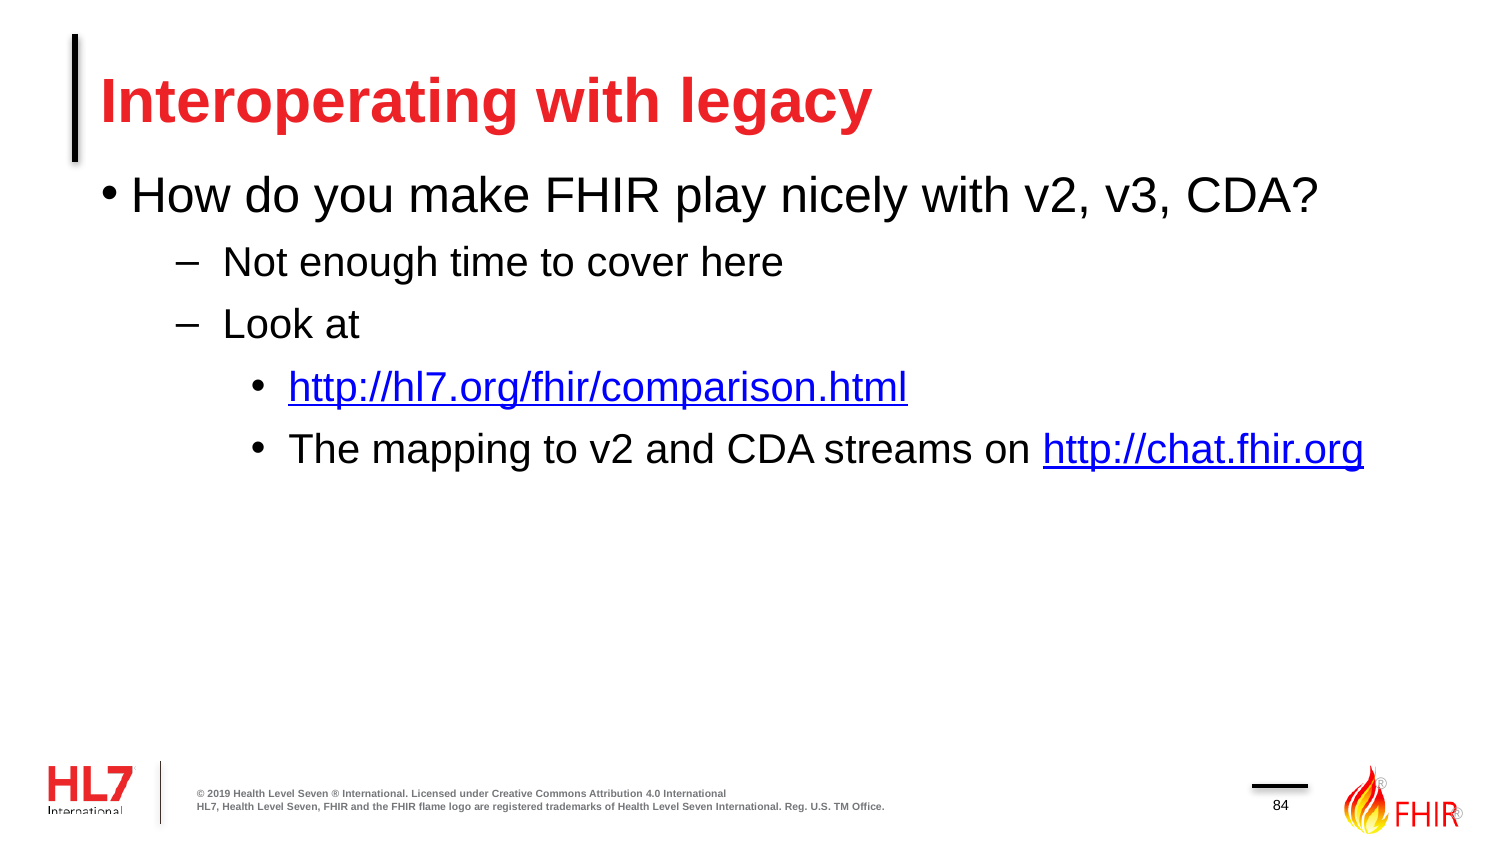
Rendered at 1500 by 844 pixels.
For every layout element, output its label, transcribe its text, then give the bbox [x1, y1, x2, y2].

title Interoperating with legacy [100, 33, 1451, 162]
picture [1339, 760, 1463, 837]
list How do you make FHIR play nicely with v2, v3, CDA? Not enough time to cover here Look at http://hl7.org/fhir/comparison.html The mapping to v2 and CDA streams on http://chat.fhir.org [100, 162, 1451, 731]
slide_number 84 [1258, 786, 1304, 813]
footer © 2019 Health Level Seven ® International. Licensed under Creative Commons Attribution 4.0 International HL7, Health Level Seven, FHIR and the FHIR flame logo are registered trademarks of Health Level Seven International. Reg. U.S. TM Office. [196, 786, 941, 813]
